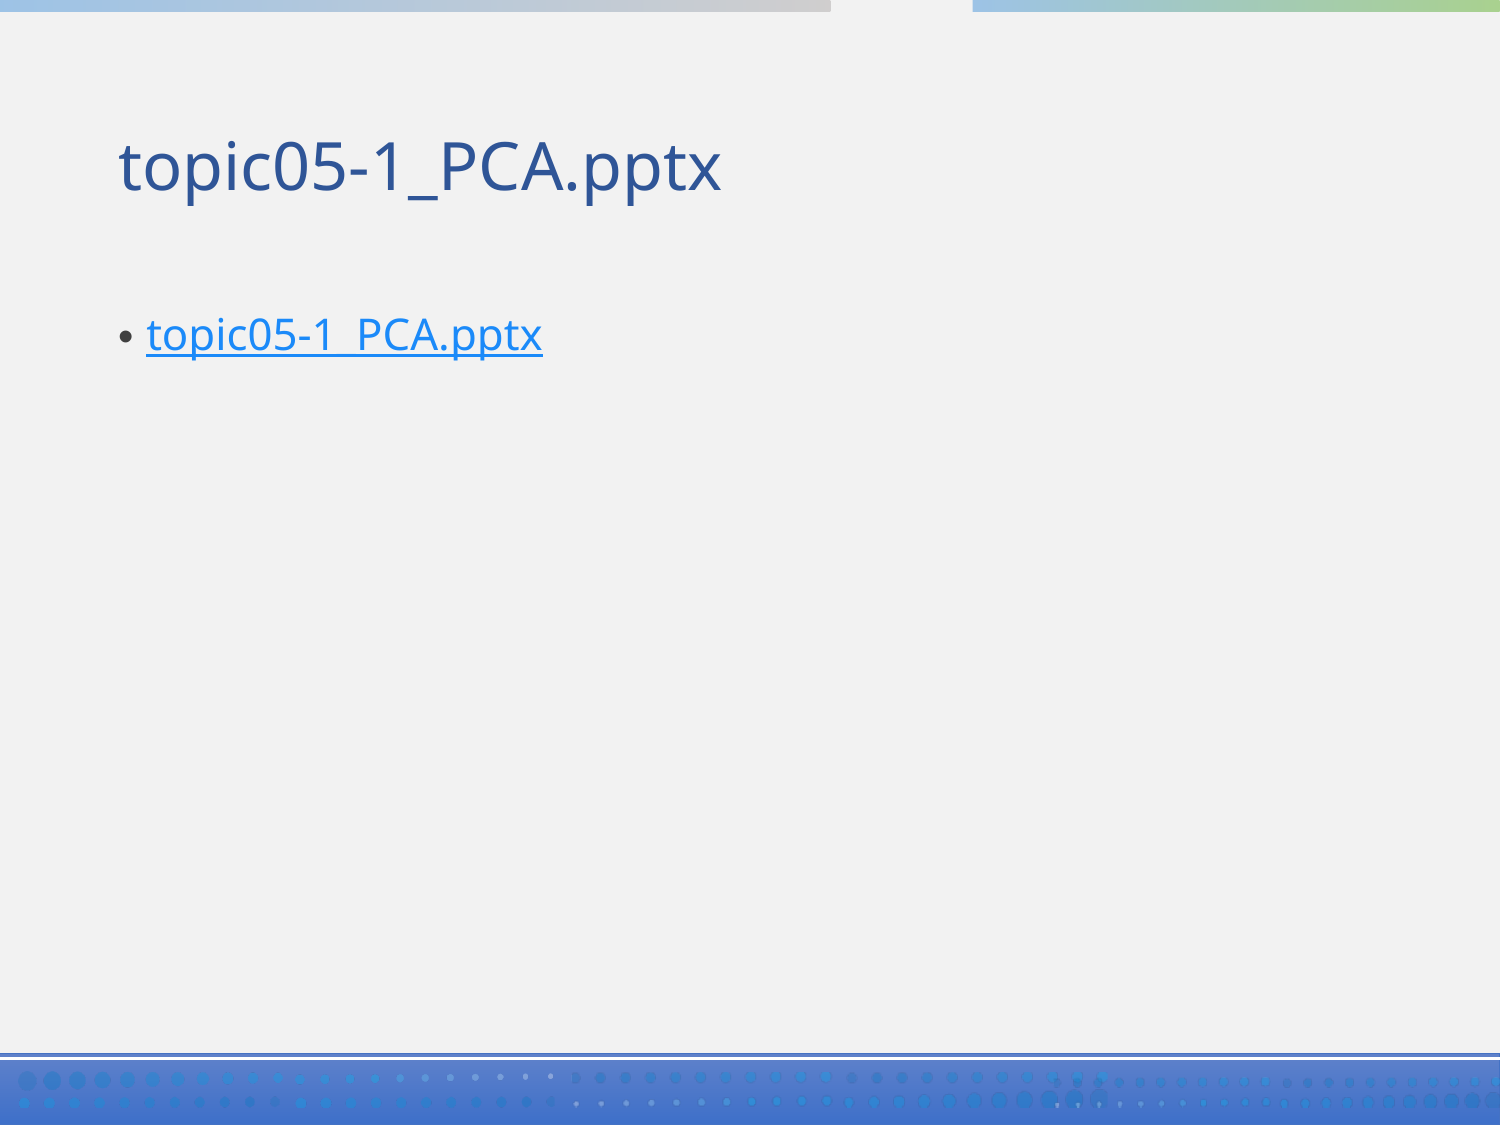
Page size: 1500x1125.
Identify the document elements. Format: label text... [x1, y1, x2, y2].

list topic05-1_PCA.pptx [103, 299, 1397, 1014]
title topic05-1_PCA.pptx [103, 59, 1397, 278]
